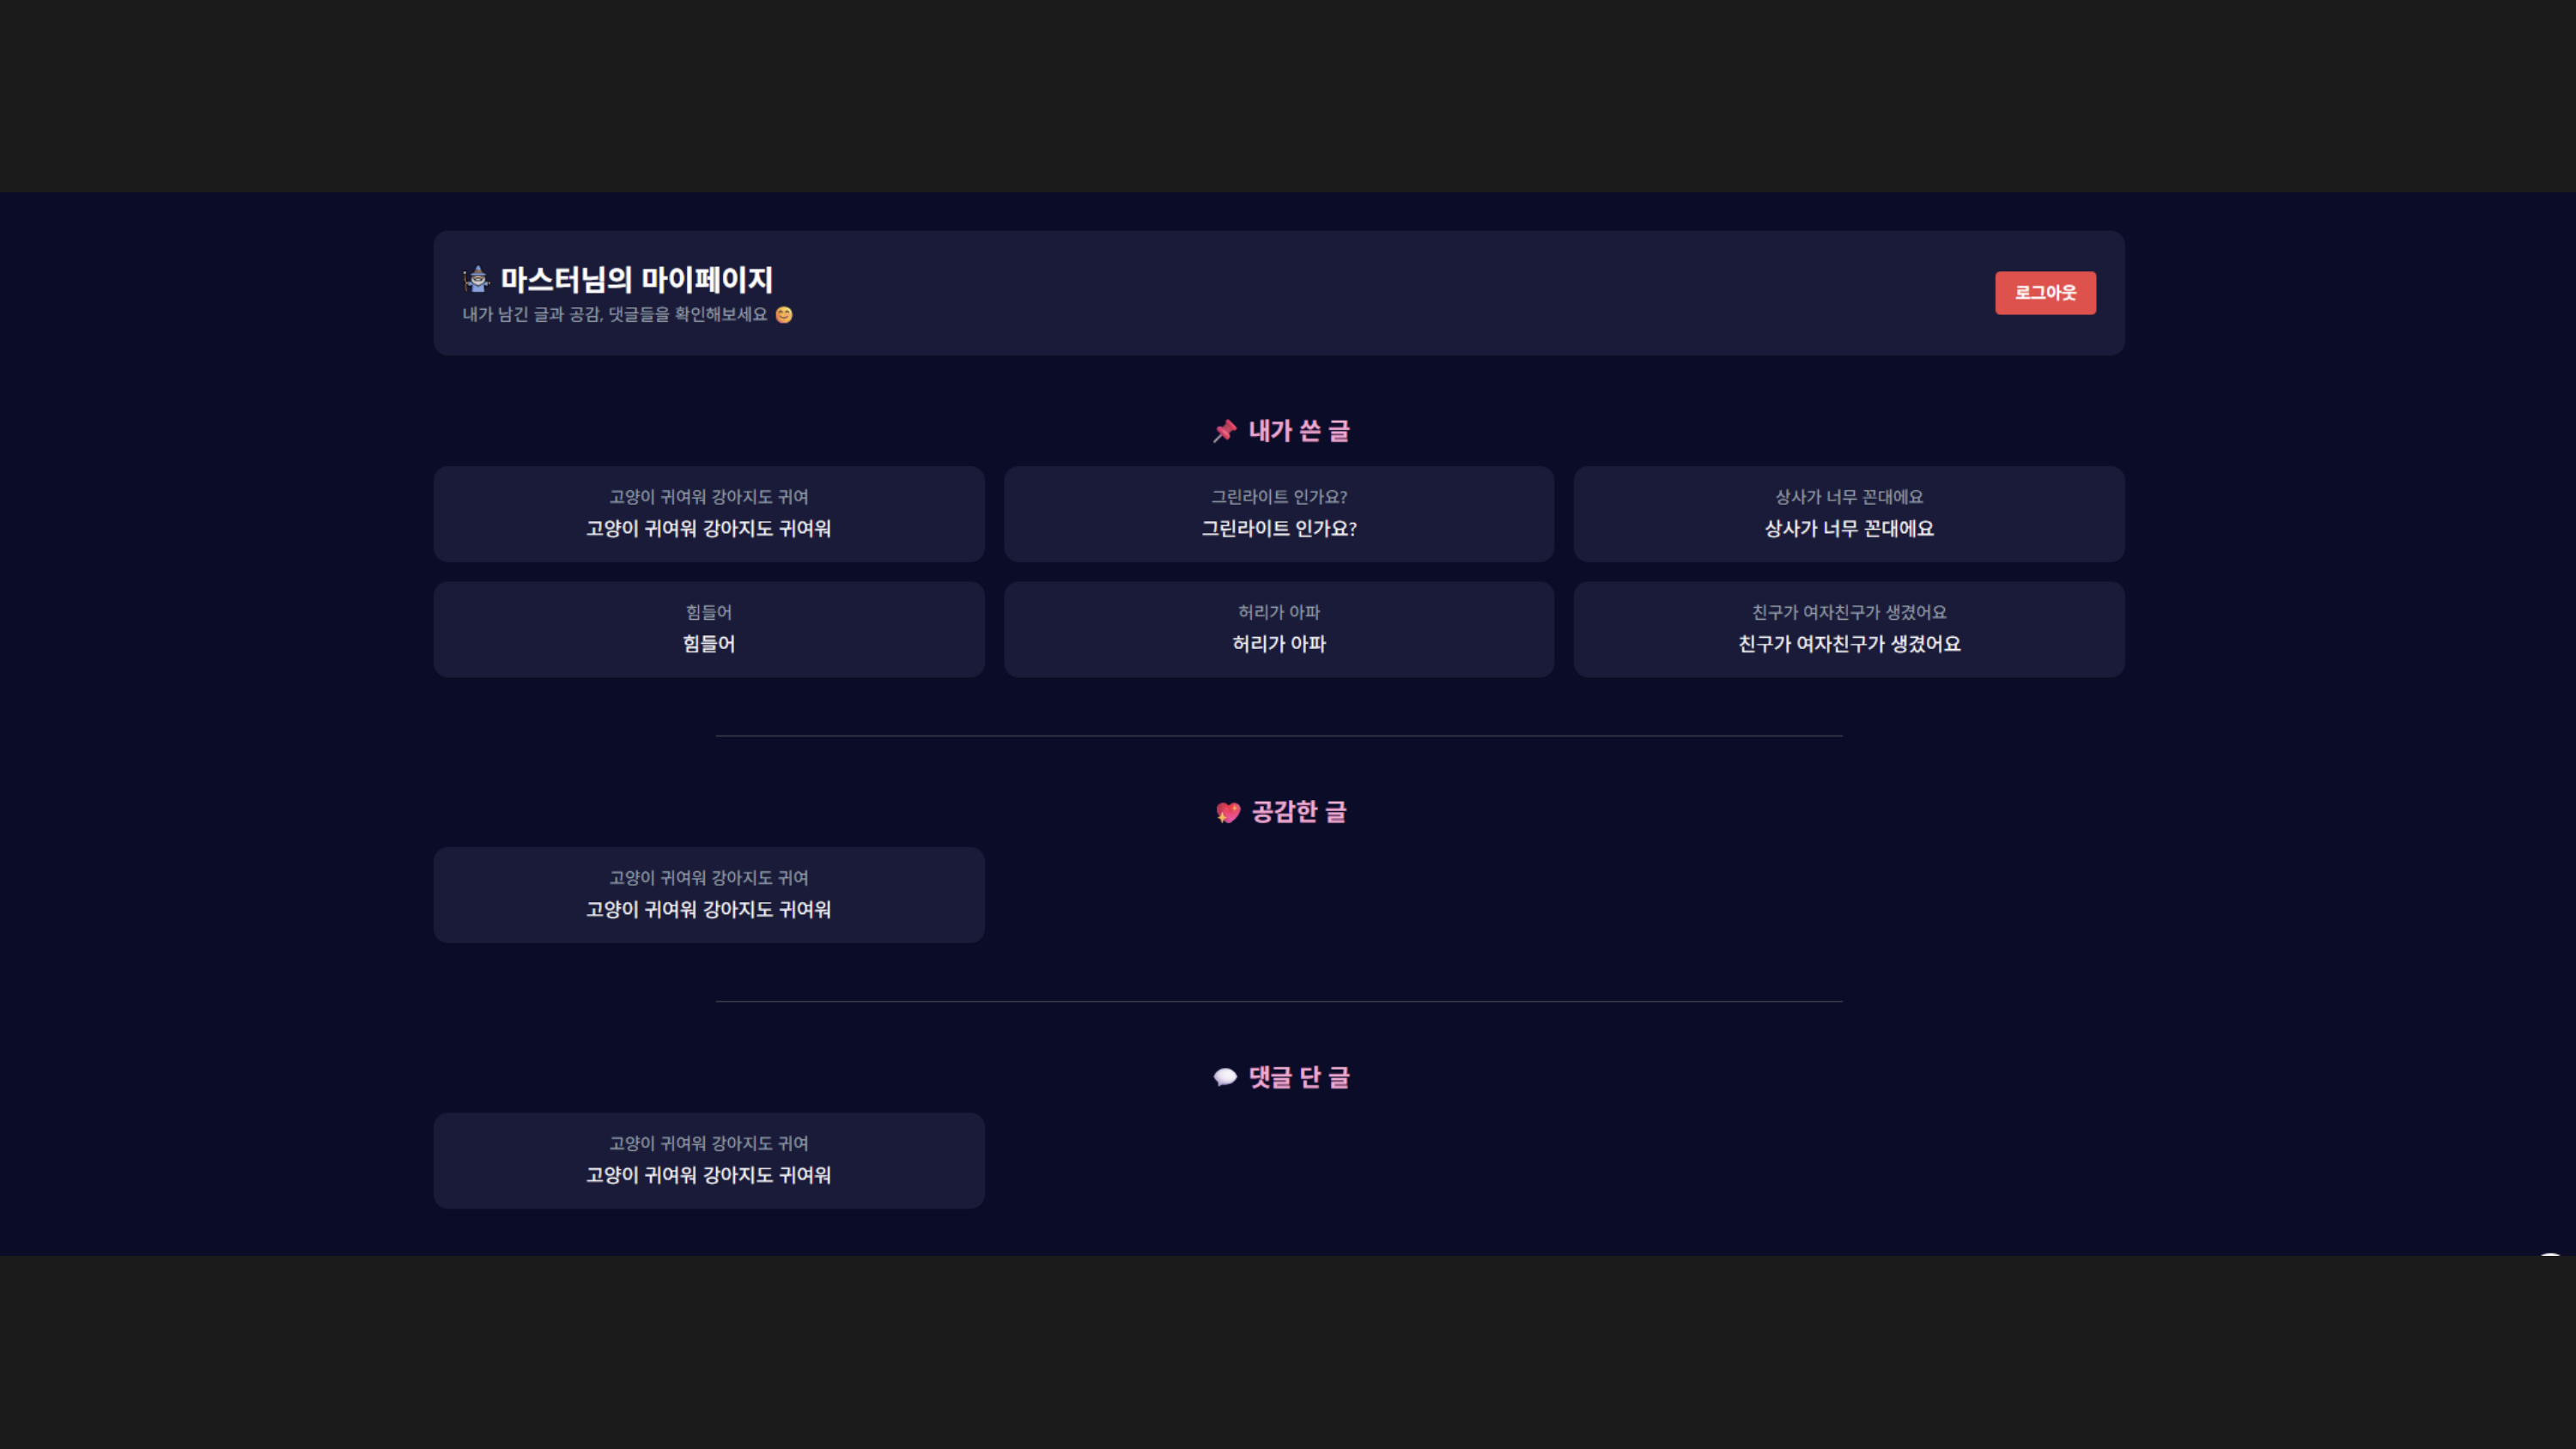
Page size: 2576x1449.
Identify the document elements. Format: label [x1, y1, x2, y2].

picture [0, 192, 2576, 1257]
